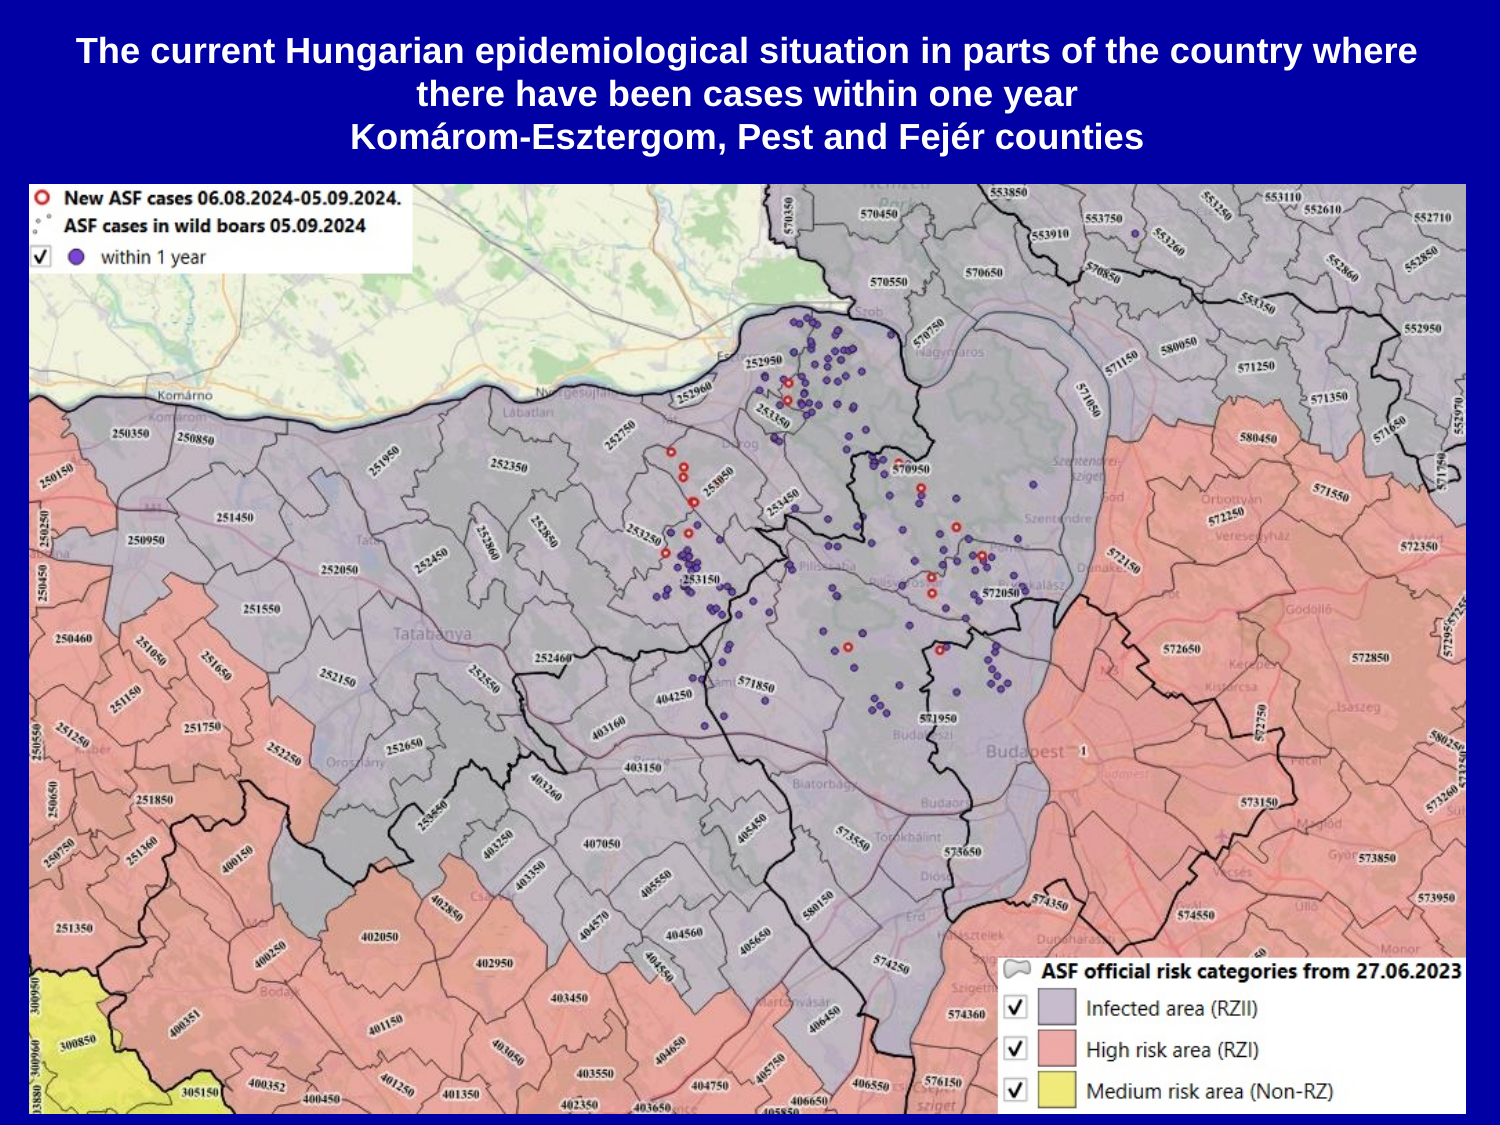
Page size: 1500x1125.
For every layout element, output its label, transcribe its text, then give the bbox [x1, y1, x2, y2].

picture [29, 184, 1466, 1114]
title The current Hungarian epidemiological situation in parts of the country where there have been cases within one year Komárom-Esztergom, Pest and Fejér counties [49, 19, 1446, 184]
